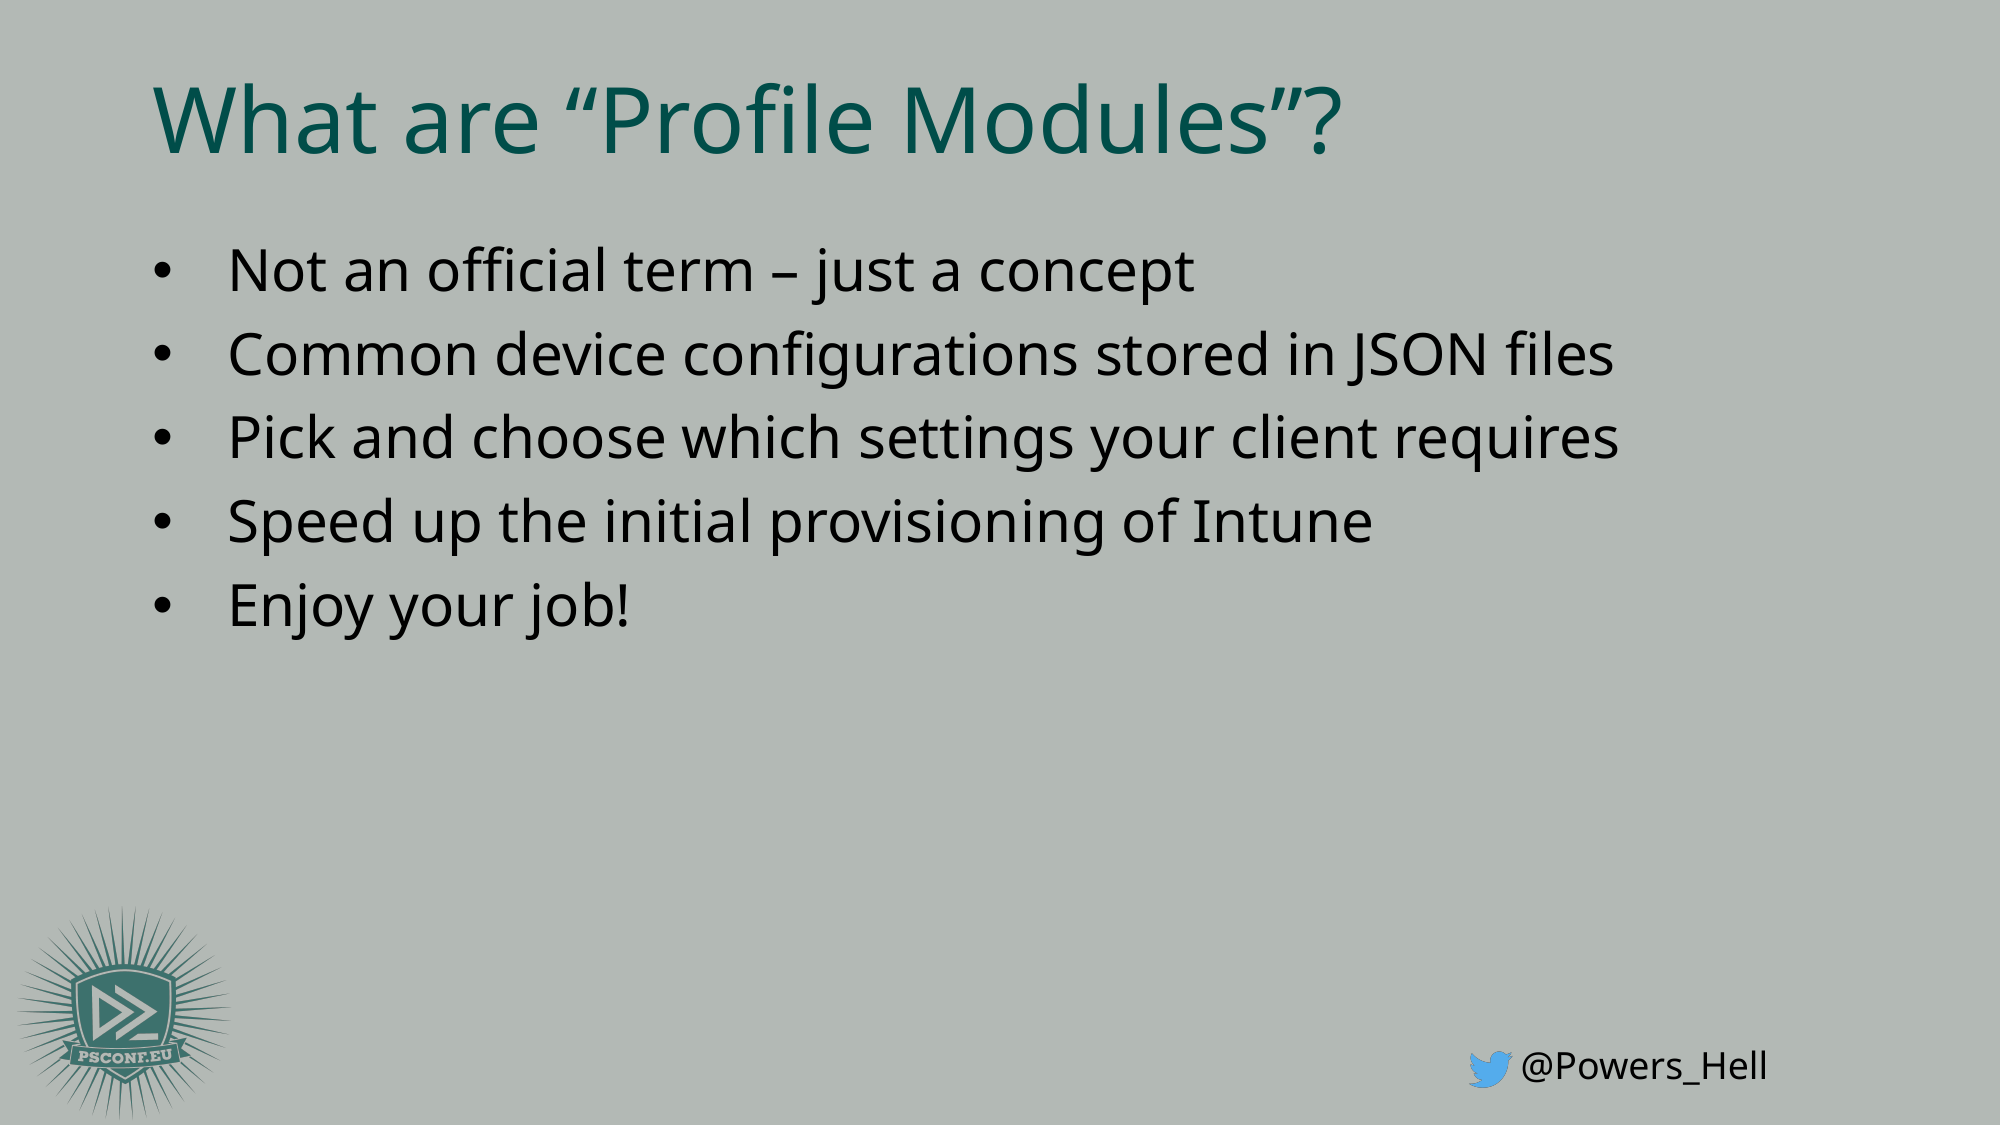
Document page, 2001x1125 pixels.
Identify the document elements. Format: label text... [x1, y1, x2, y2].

footer @Powers_Hell [1505, 1037, 1863, 1098]
list Not an official term – just a concept Common device configurations stored in JSON files Pick and choose which settings your client requires Speed up the initial provisioning of Intune Enjoy your job! [137, 233, 1863, 1014]
title What are “Profile Modules”? [137, 59, 1863, 188]
picture [1458, 1037, 1523, 1103]
